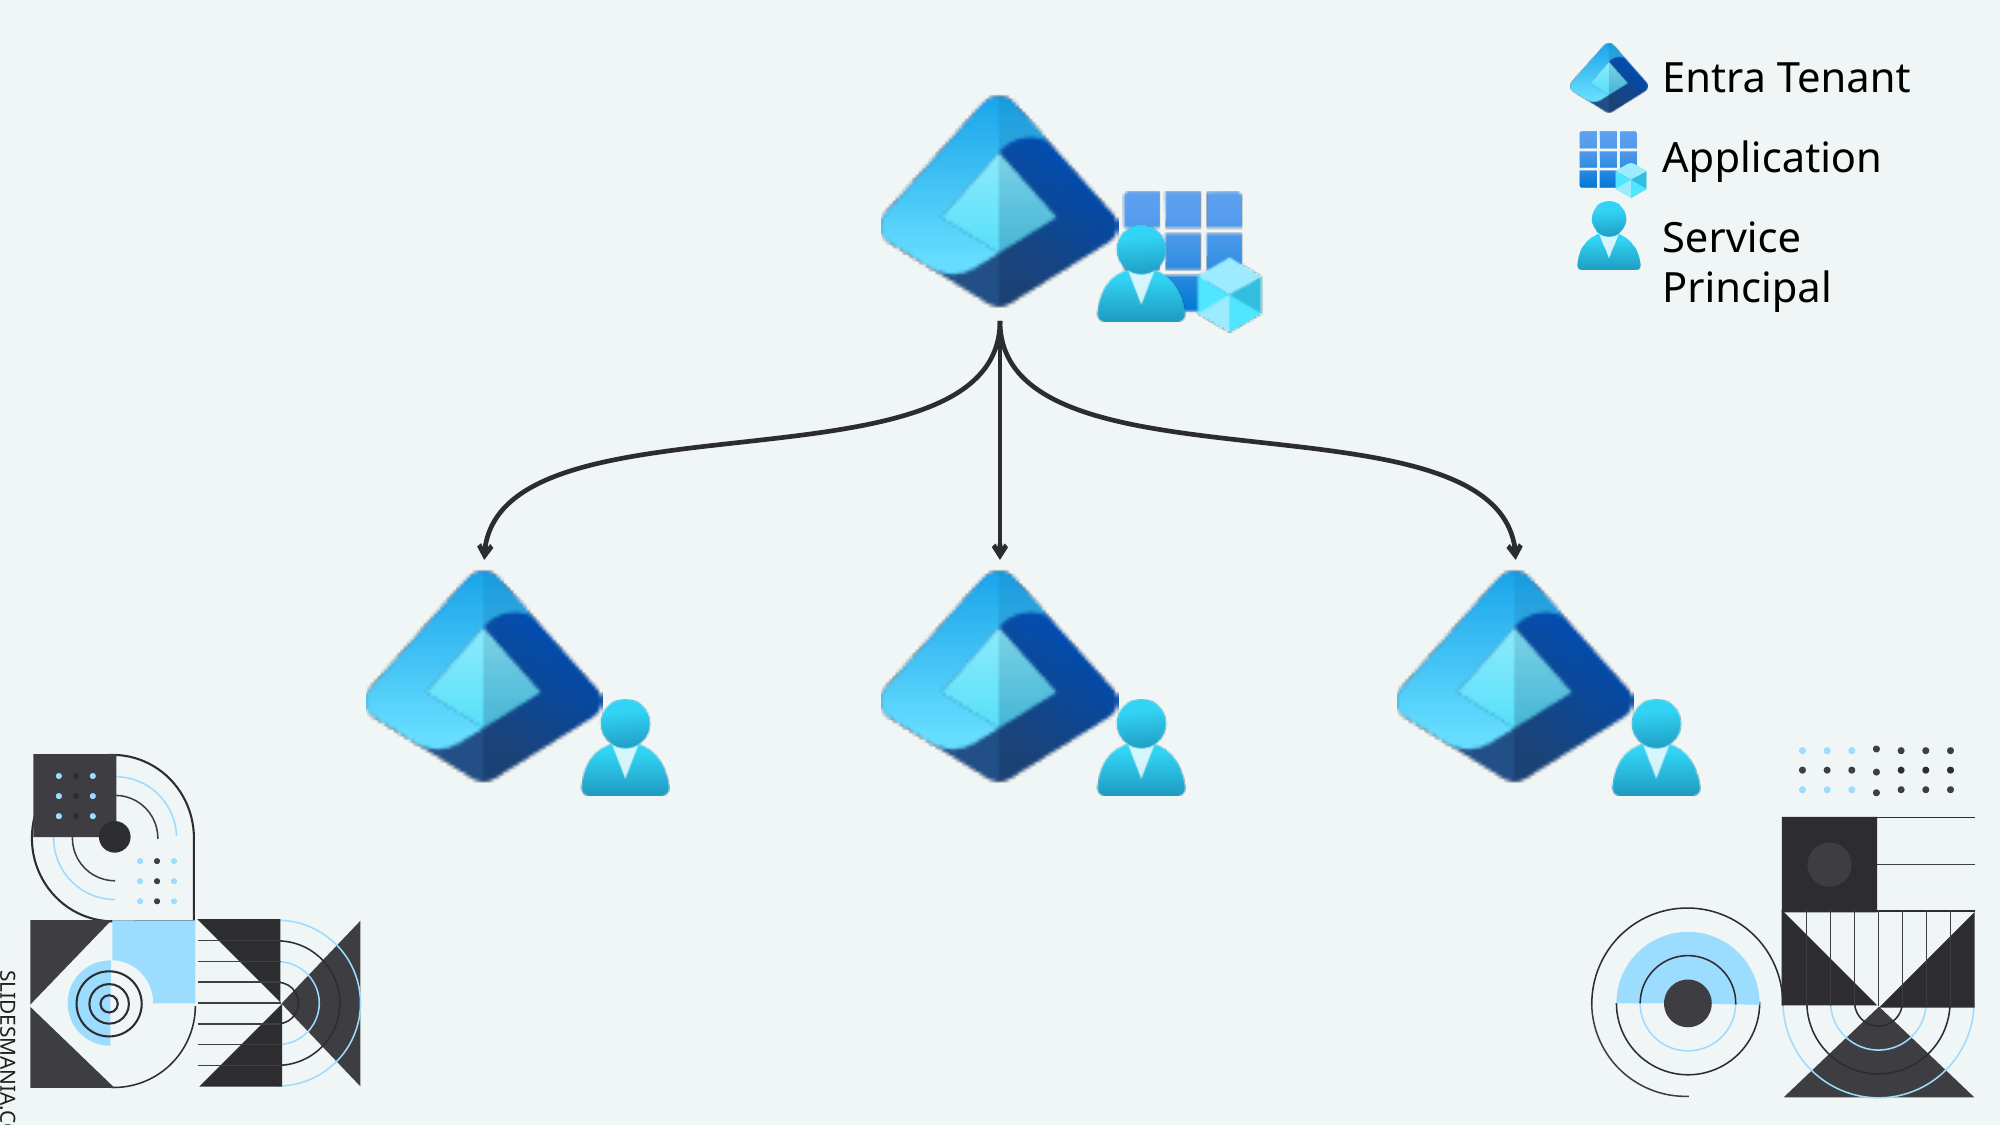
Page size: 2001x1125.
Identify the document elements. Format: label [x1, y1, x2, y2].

picture [365, 559, 674, 797]
picture [881, 84, 1138, 337]
text_box [1138, 182, 1378, 699]
text_box [622, 182, 862, 699]
picture [1397, 559, 1706, 797]
text_box [1569, 39, 1985, 271]
picture [881, 559, 1190, 797]
